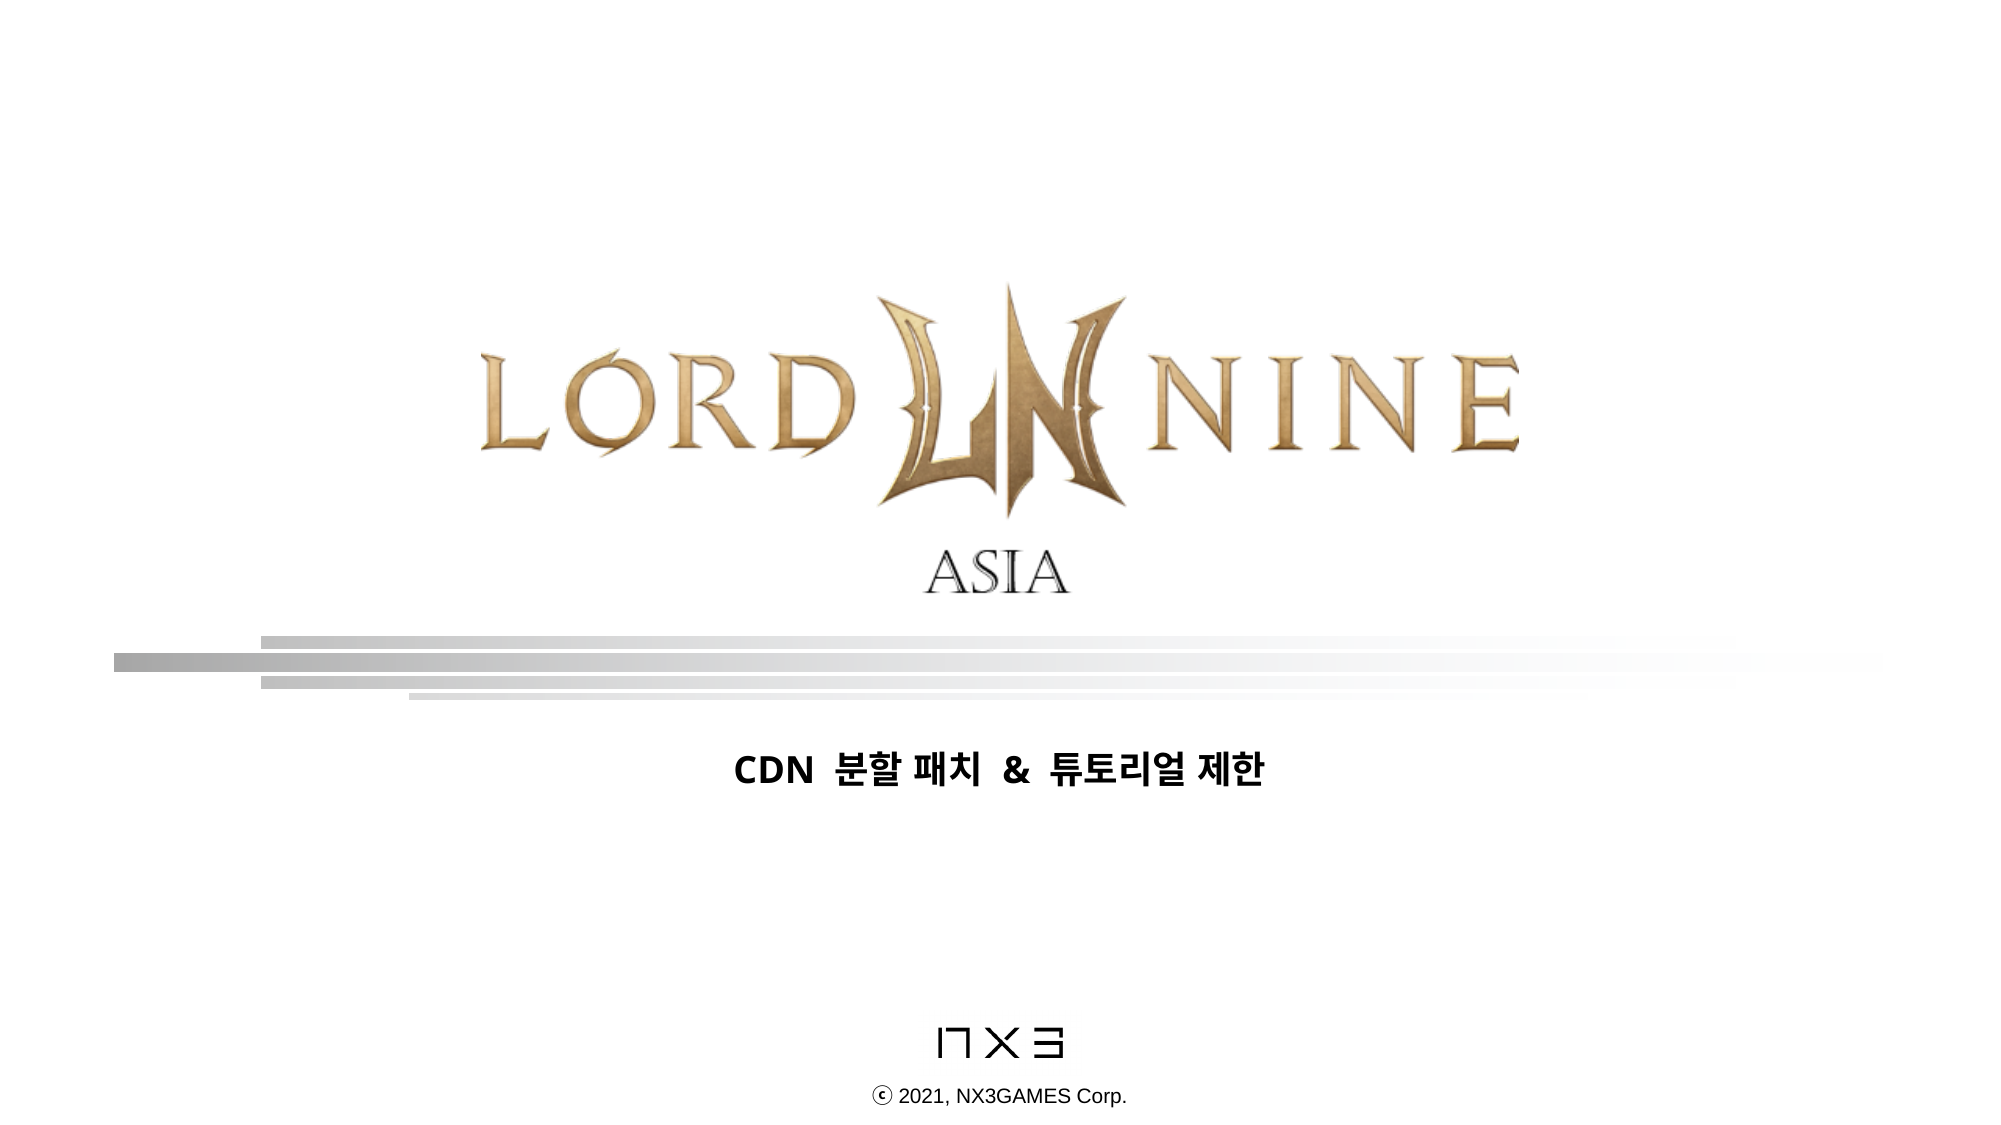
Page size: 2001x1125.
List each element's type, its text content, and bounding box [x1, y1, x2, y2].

picture [481, 280, 1519, 522]
picture [918, 1010, 1082, 1076]
picture [918, 533, 1082, 609]
list CDN 분할 패치 & 튜토리얼 제한 [137, 744, 1863, 817]
